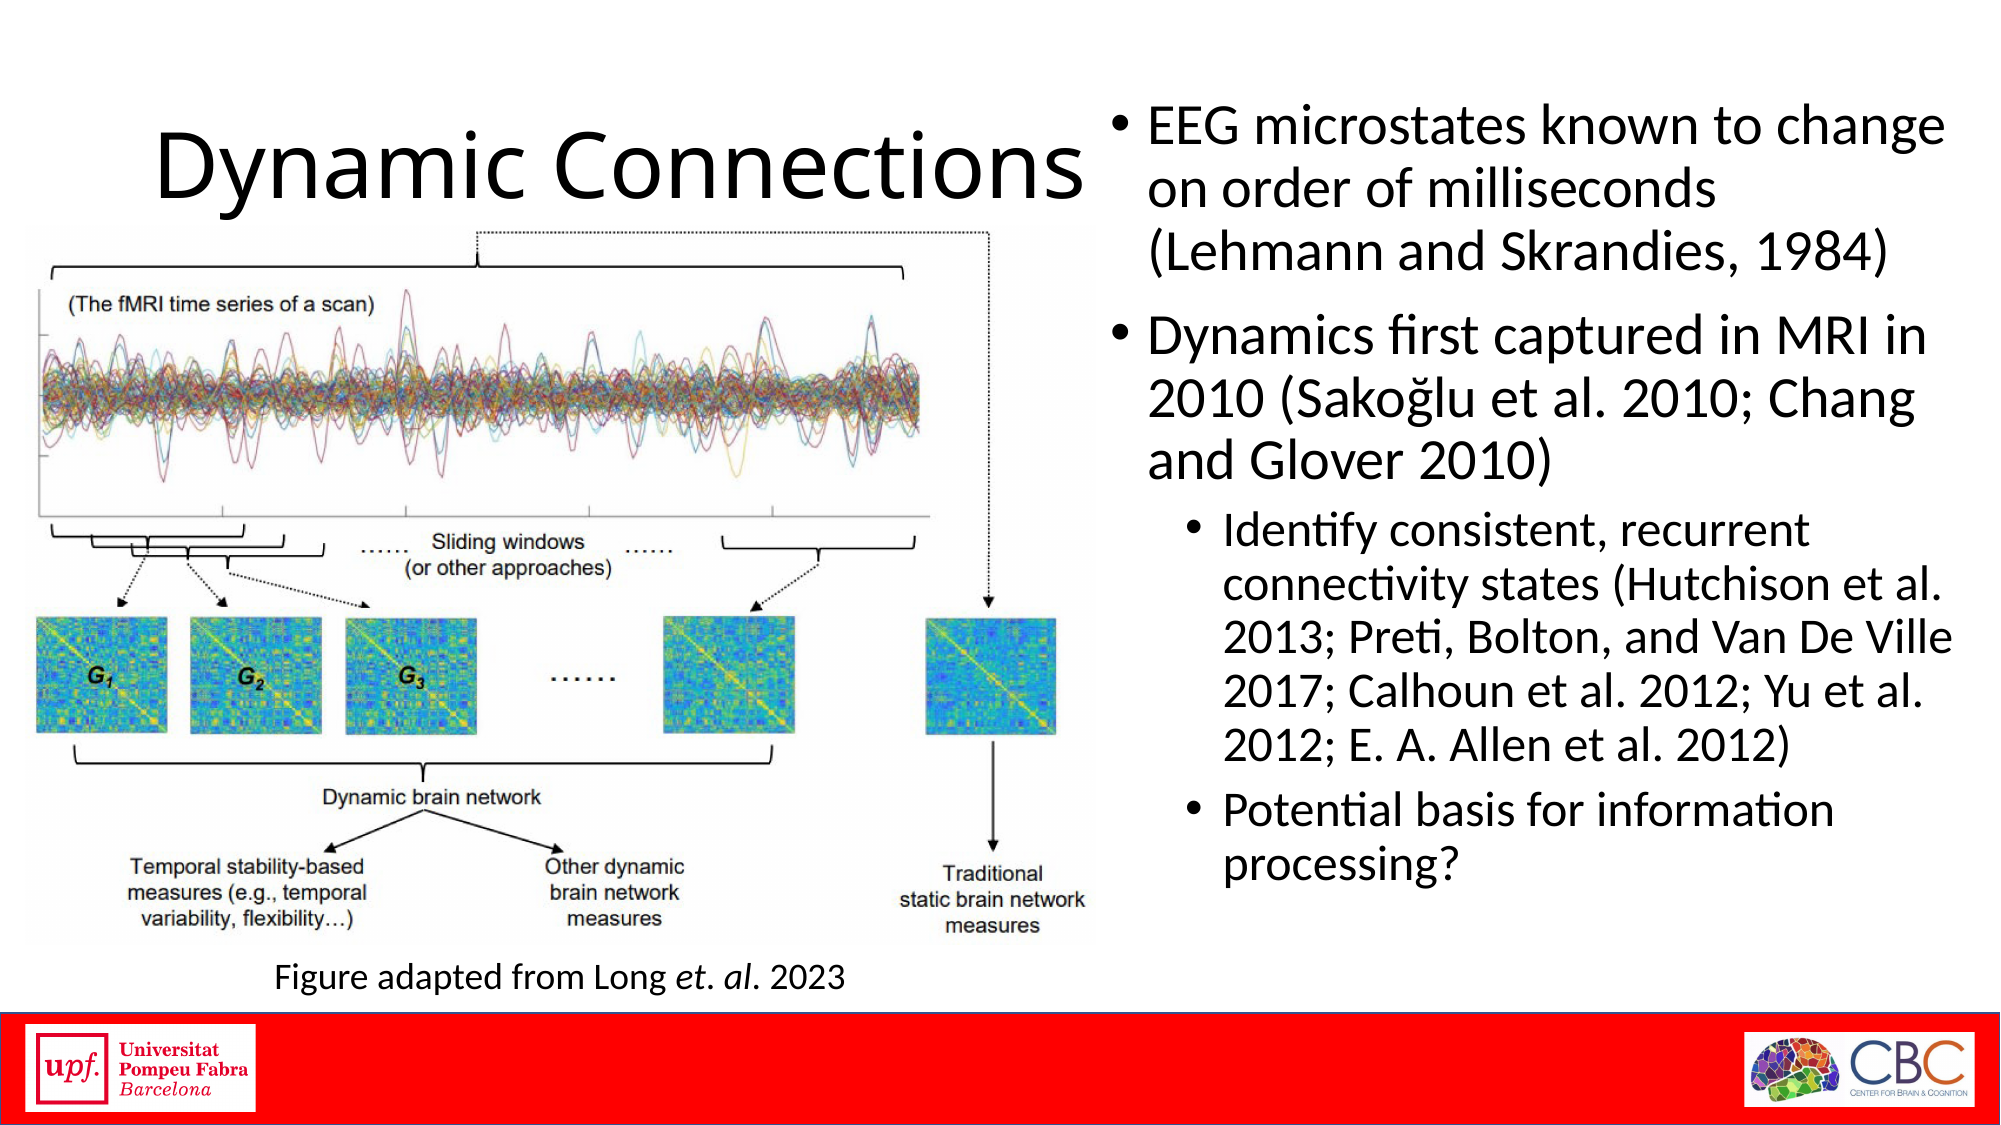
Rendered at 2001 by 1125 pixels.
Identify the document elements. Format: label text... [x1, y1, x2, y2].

title Dynamic Connections [137, 59, 1863, 225]
text_box Figure adapted from Long et. al. 2023 [259, 945, 861, 1005]
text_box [0, 1013, 2000, 1125]
list EEG microstates known to change on order of milliseconds (Lehmann and Skrandies, 1984) Dynamics first captured in MRI in 2010 (Sakoğlu et al. 2010; Chang and Glover 2010) Identify consistent, recurrent connectivity states (Hutchison et al. 2013; Preti, Bolton, and Van De Ville 2017; Calhoun et al. 2012; Yu et al. 2012; E. A. Allen et al. 2012) Potential basis for information processing? [1095, 87, 1975, 995]
picture [25, 225, 1096, 945]
